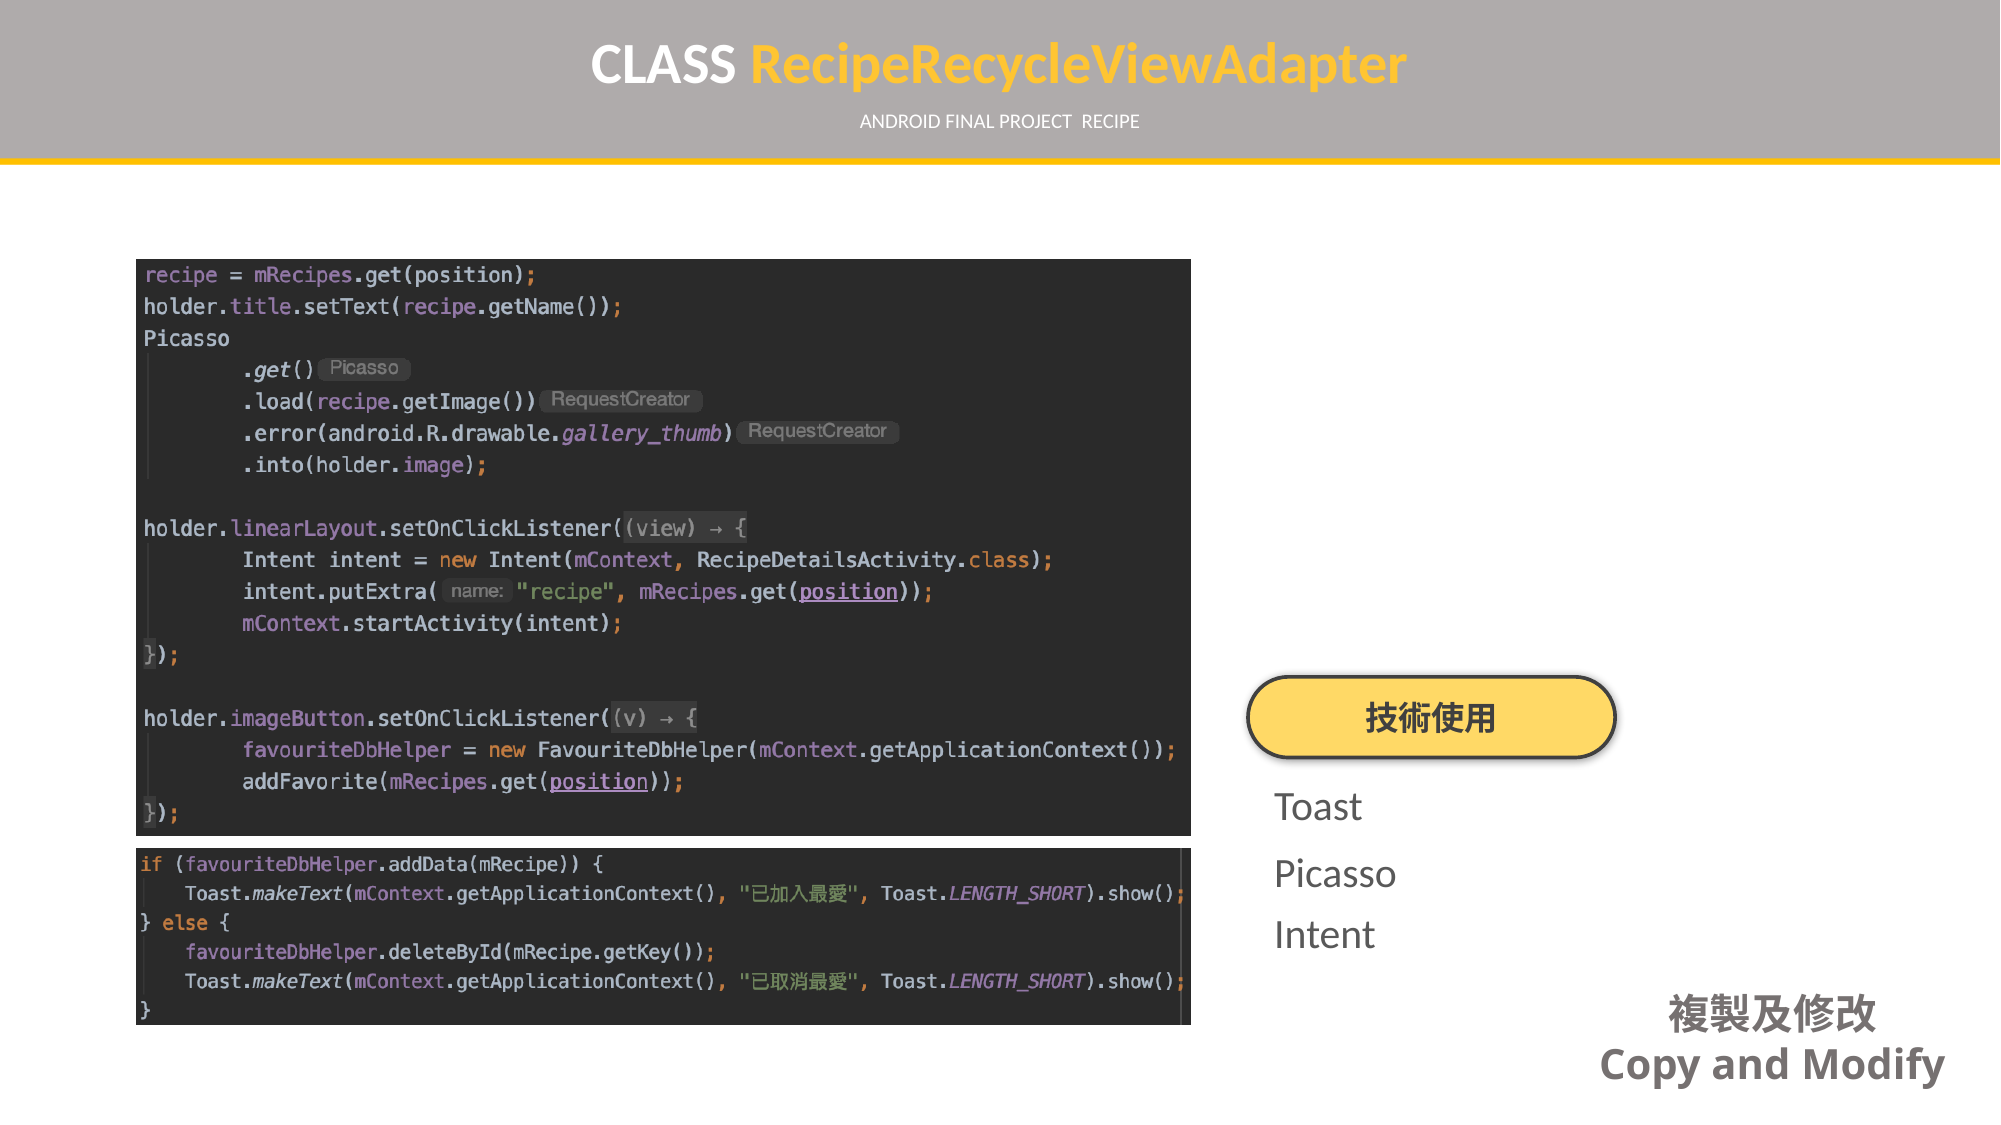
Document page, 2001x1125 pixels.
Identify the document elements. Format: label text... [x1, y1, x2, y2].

text_box 複製及修改 Copy and Modify [1582, 1031, 1963, 1094]
text_box Intent [1258, 890, 1673, 973]
text_box CLASS RecipeRecycleViewAdapter ANDROID FINAL PROJECT RECIPE [0, 0, 2000, 159]
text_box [136, 259, 1191, 1025]
text_box Picasso [1258, 829, 1673, 890]
text_box 技術使用 [1246, 675, 1617, 759]
text_box Toast [1258, 763, 1673, 829]
